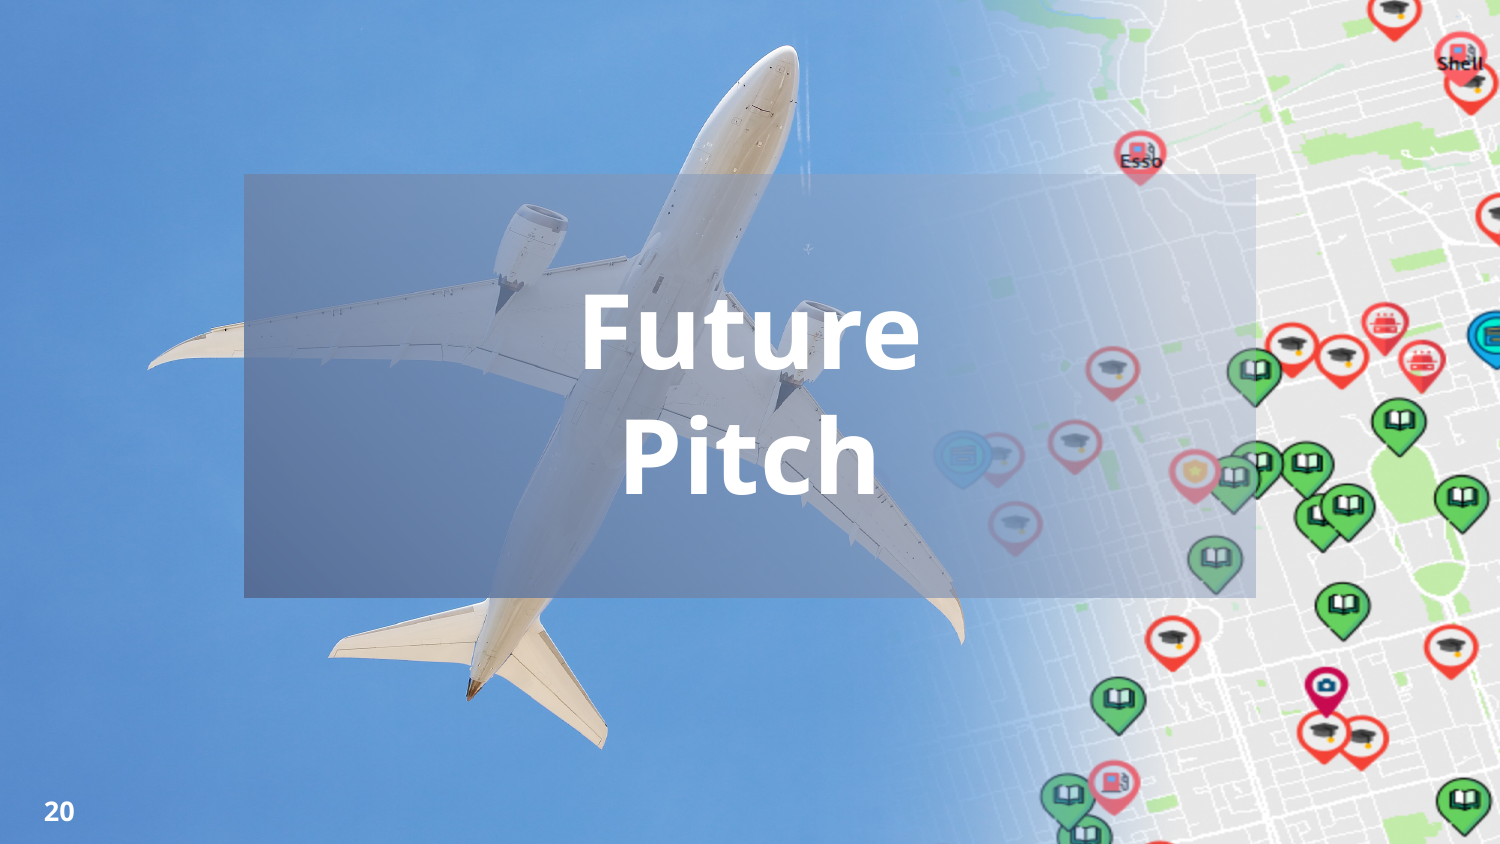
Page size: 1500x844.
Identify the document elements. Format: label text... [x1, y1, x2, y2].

picture [1477, 319, 1500, 352]
title Future Pitch [525, 250, 975, 522]
text_box [244, 174, 1256, 598]
slide_number ‹#› [0, 779, 90, 844]
picture [0, 0, 1500, 844]
